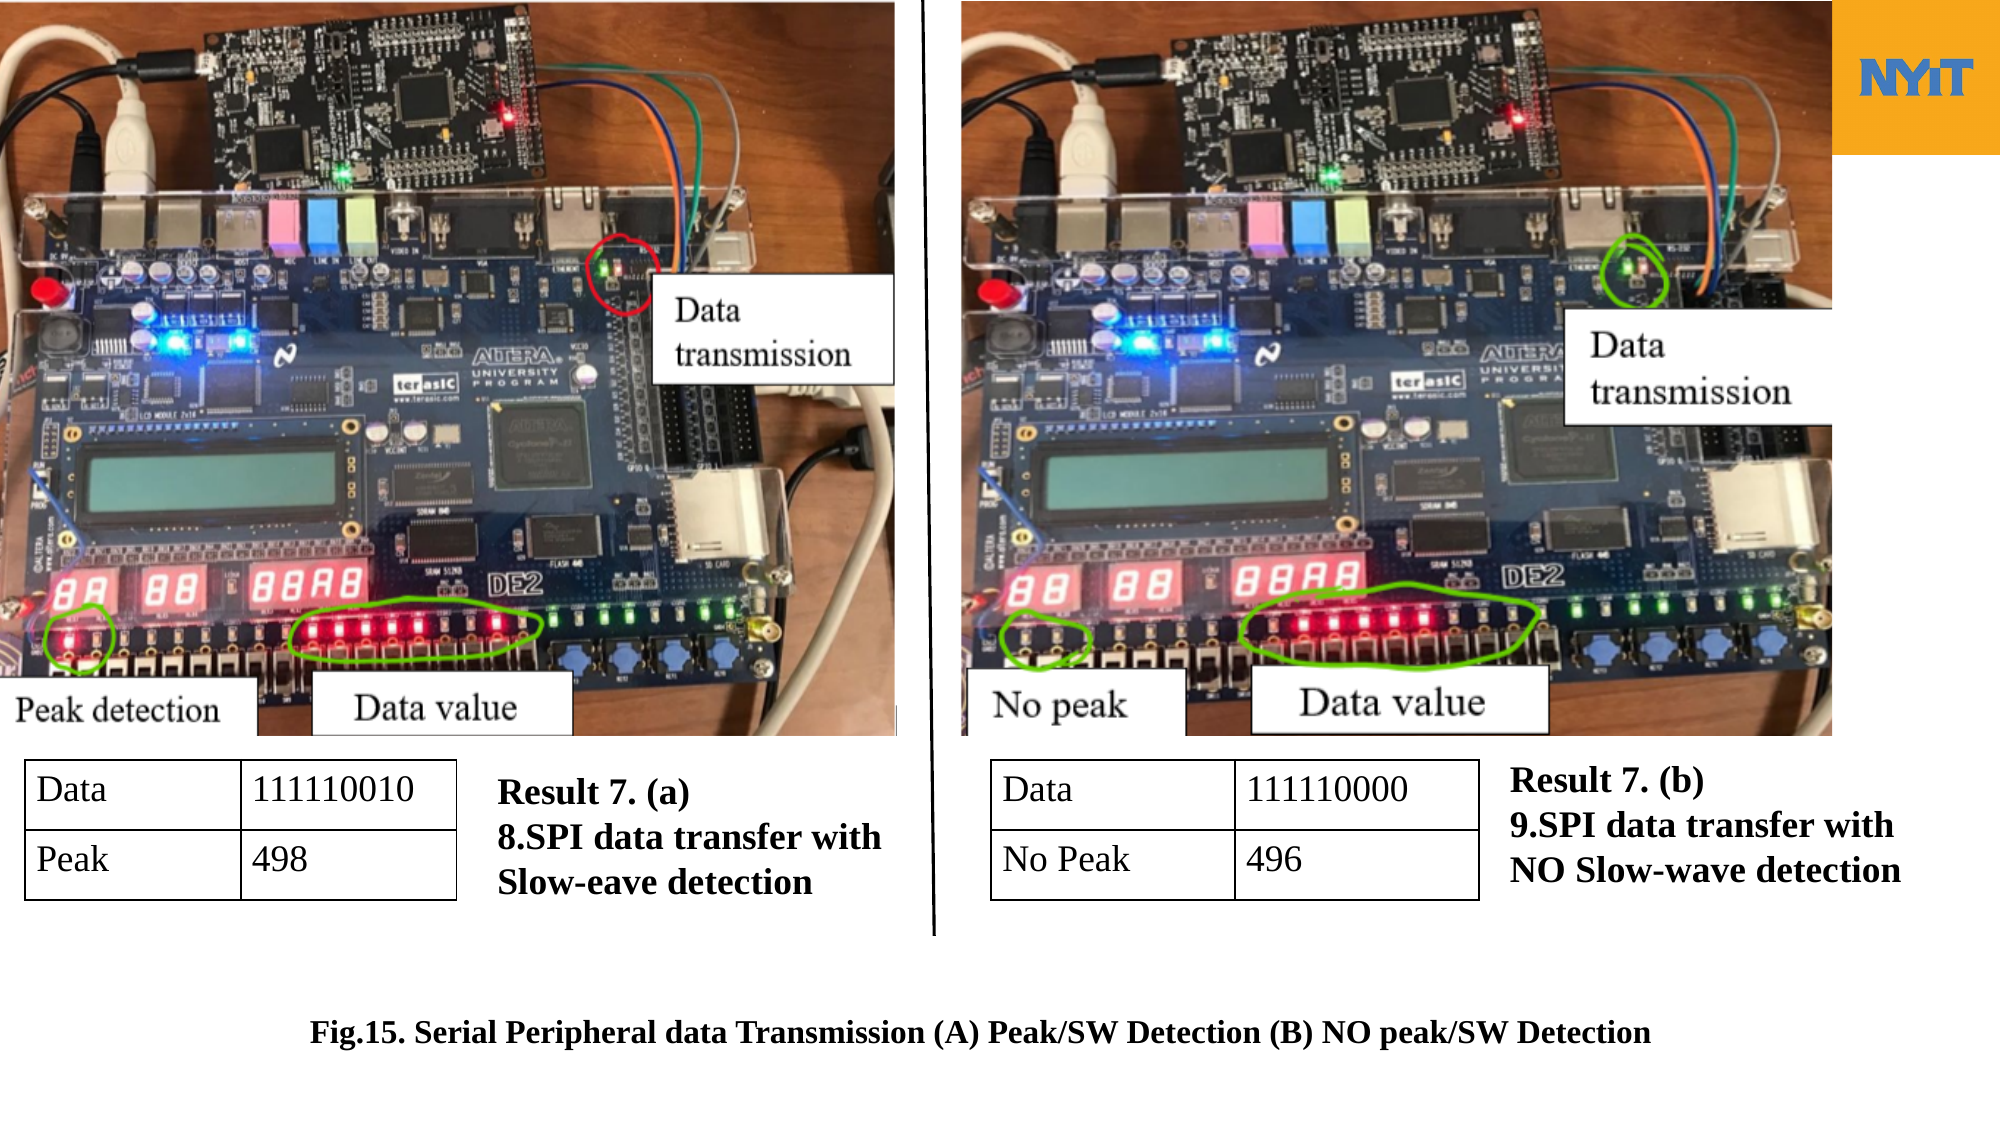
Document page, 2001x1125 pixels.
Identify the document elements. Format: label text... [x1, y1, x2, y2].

table_header Data [992, 761, 1234, 829]
table_header 111110010 [242, 761, 456, 829]
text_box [922, 0, 935, 936]
table_cell No Peak [992, 831, 1234, 899]
text_box Result 7. (b) 9.SPI data transfer with NO Slow-wave detection [1495, 747, 1975, 943]
table_cell 496 [1236, 831, 1478, 899]
table_cell Peak [26, 831, 240, 899]
picture [0, 0, 897, 736]
text_box Fig.15. Serial Peripheral data Transmission (A) Peak/SW Detection (B) NO peak/SW Detection [295, 1002, 1950, 1058]
text_box Result 7. (a) 8.SPI data transfer with Slow-eave detection [482, 759, 984, 955]
table_cell 498 [242, 831, 456, 899]
table_header 111110000 [1236, 761, 1478, 829]
picture [960, 0, 2000, 736]
table_header Data [26, 761, 240, 829]
